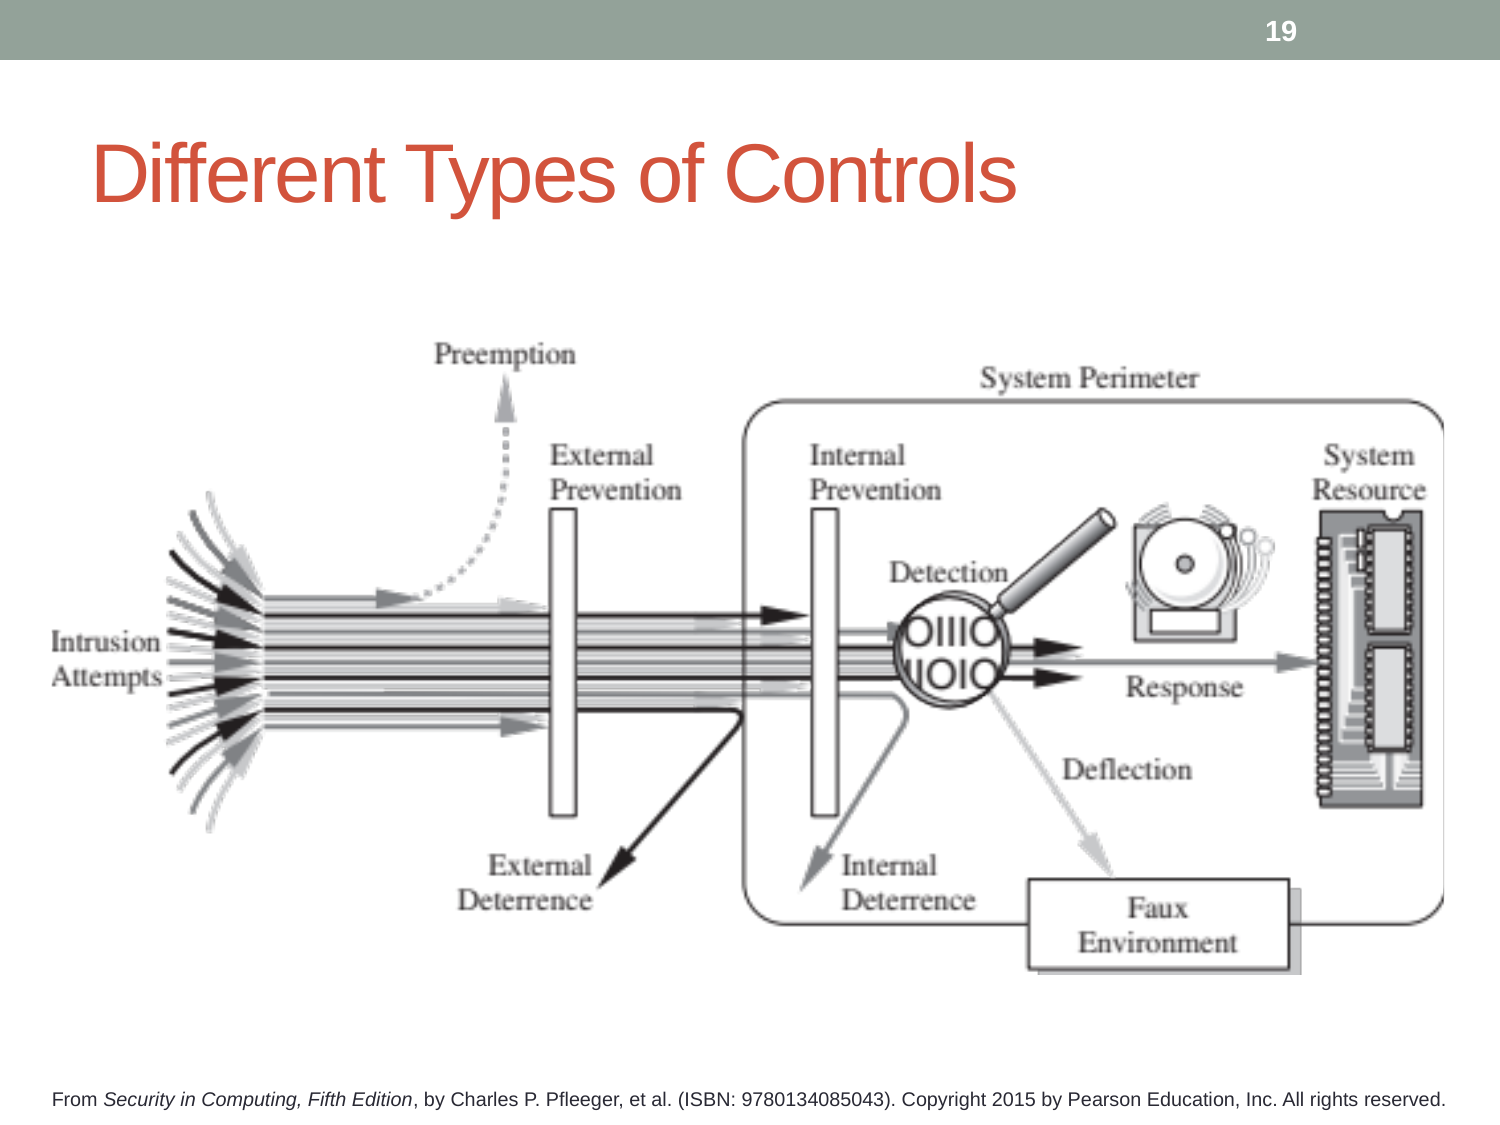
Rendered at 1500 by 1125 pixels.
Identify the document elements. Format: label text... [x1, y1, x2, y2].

footer From Security in Computing, Fifth Edition, by Charles P. Pfleeger, et al. (ISBN: 9780134085043). Copyright 2015 by Pearson Education, Inc. All rights reserved. [0, 1072, 1500, 1125]
slide_number 19 [1250, 3, 1425, 57]
picture [51, 338, 1445, 976]
title Different Types of Controls [75, 87, 1425, 250]
